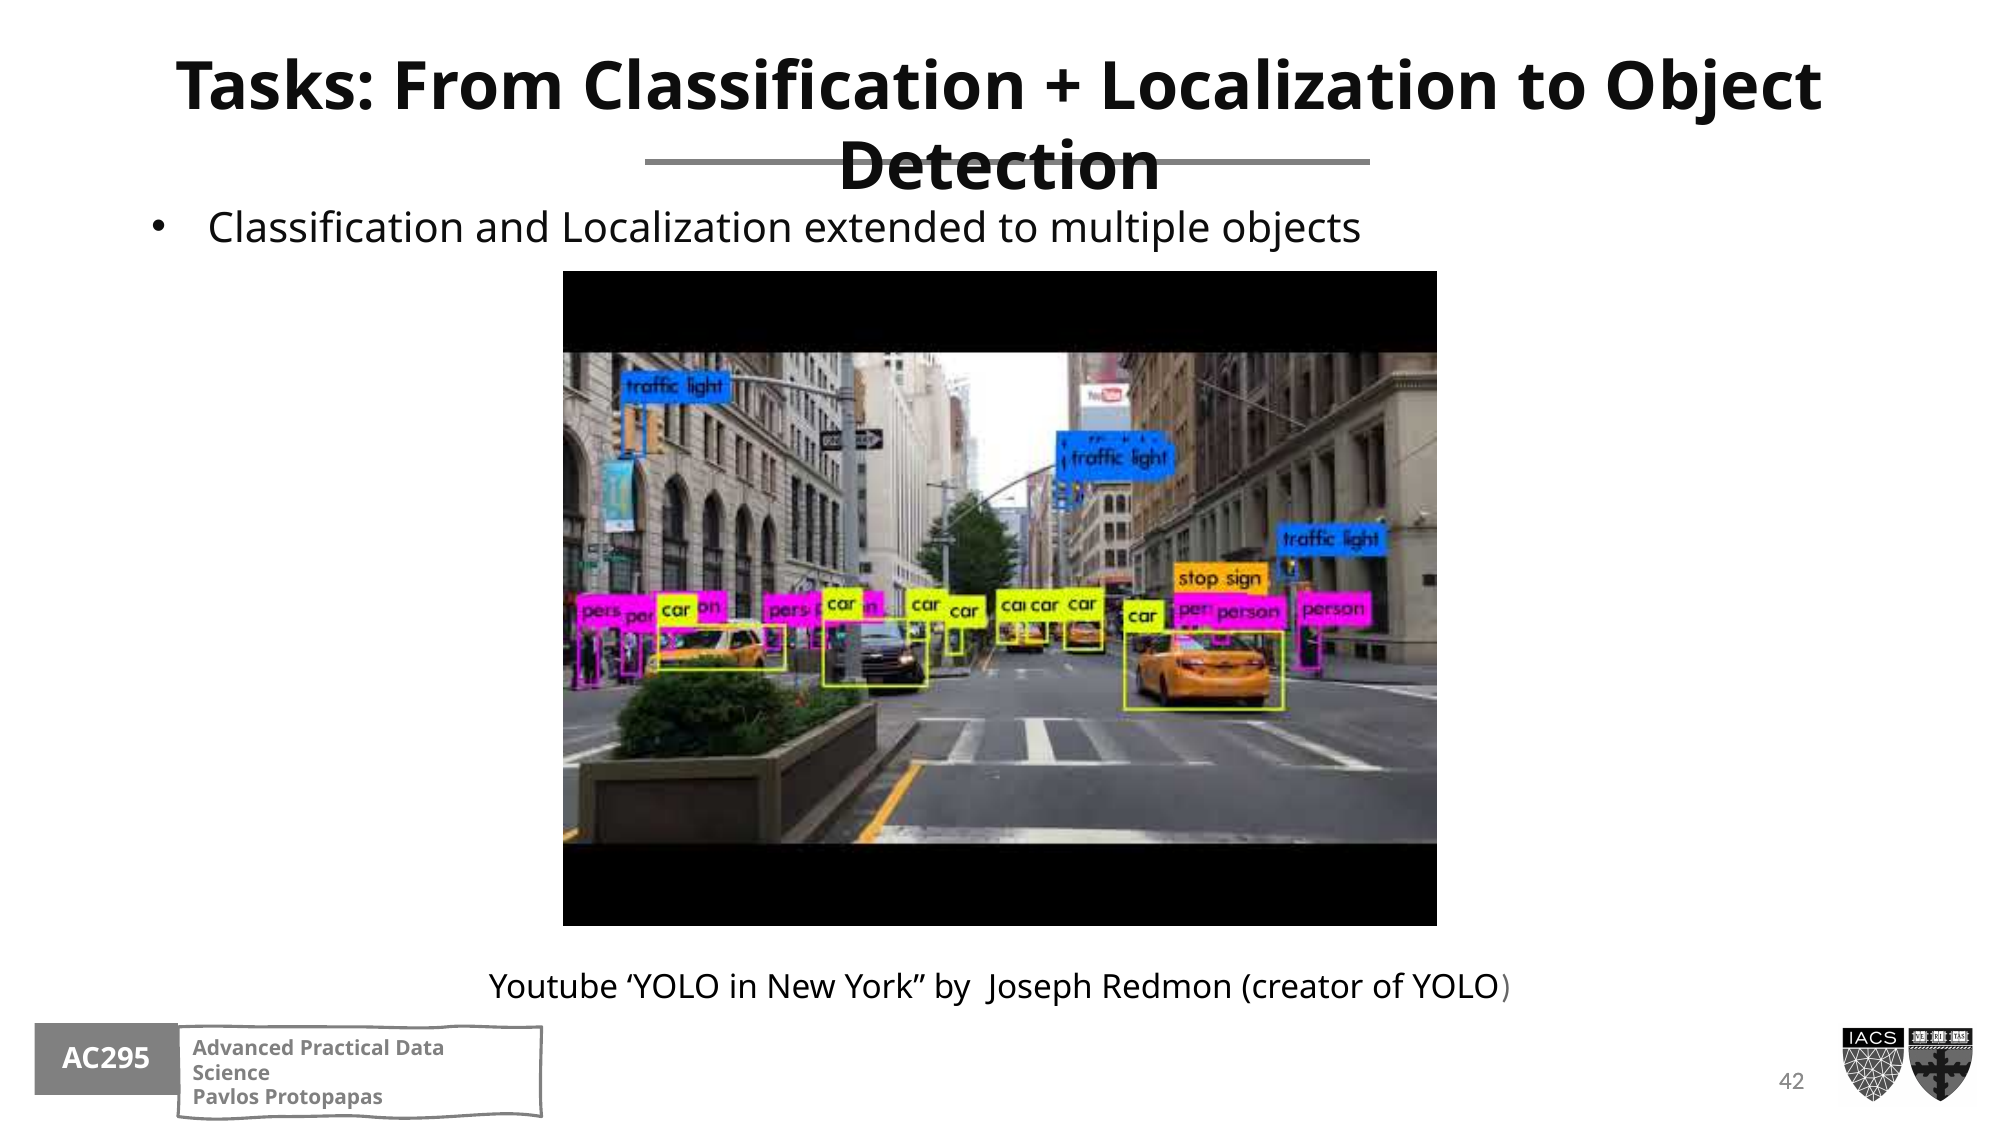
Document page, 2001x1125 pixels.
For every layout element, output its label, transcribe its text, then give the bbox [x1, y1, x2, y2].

text_box Youtube ‘YOLO in New York” by Joseph Redmon (creator of YOLO) [474, 957, 1526, 1052]
title Tasks: From Classification + Localization to Object Detection [0, 35, 2000, 162]
slide_number 42 [1353, 1049, 1820, 1110]
picture [563, 270, 1437, 927]
picture [1838, 1023, 1977, 1107]
list Classification and Localization extended to multiple objects [136, 193, 1889, 1020]
